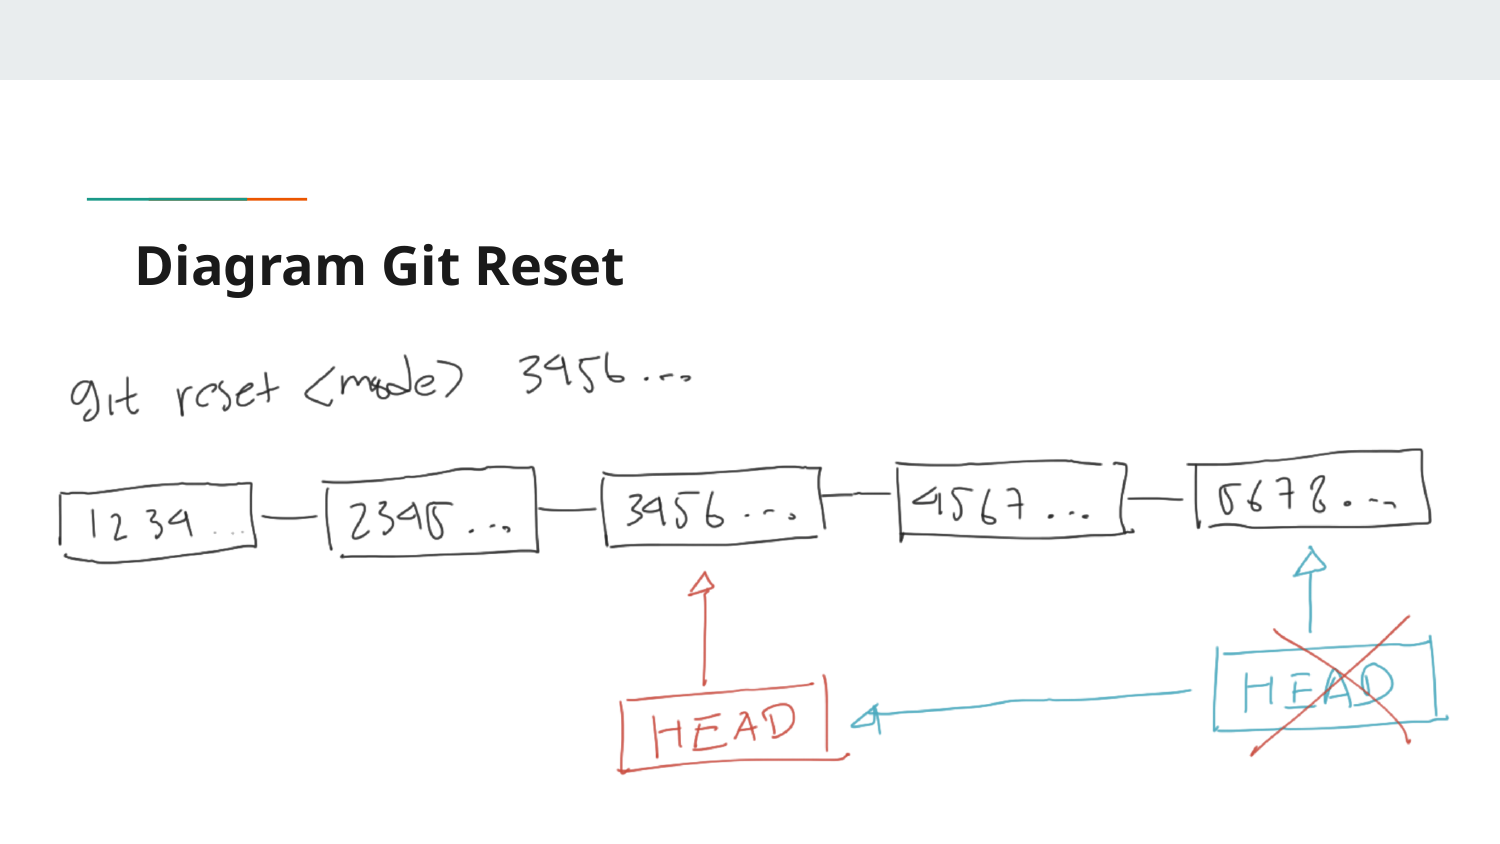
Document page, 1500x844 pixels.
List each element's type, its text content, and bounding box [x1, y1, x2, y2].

picture [24, 328, 1476, 799]
title Diagram Git Reset [119, 216, 1381, 305]
